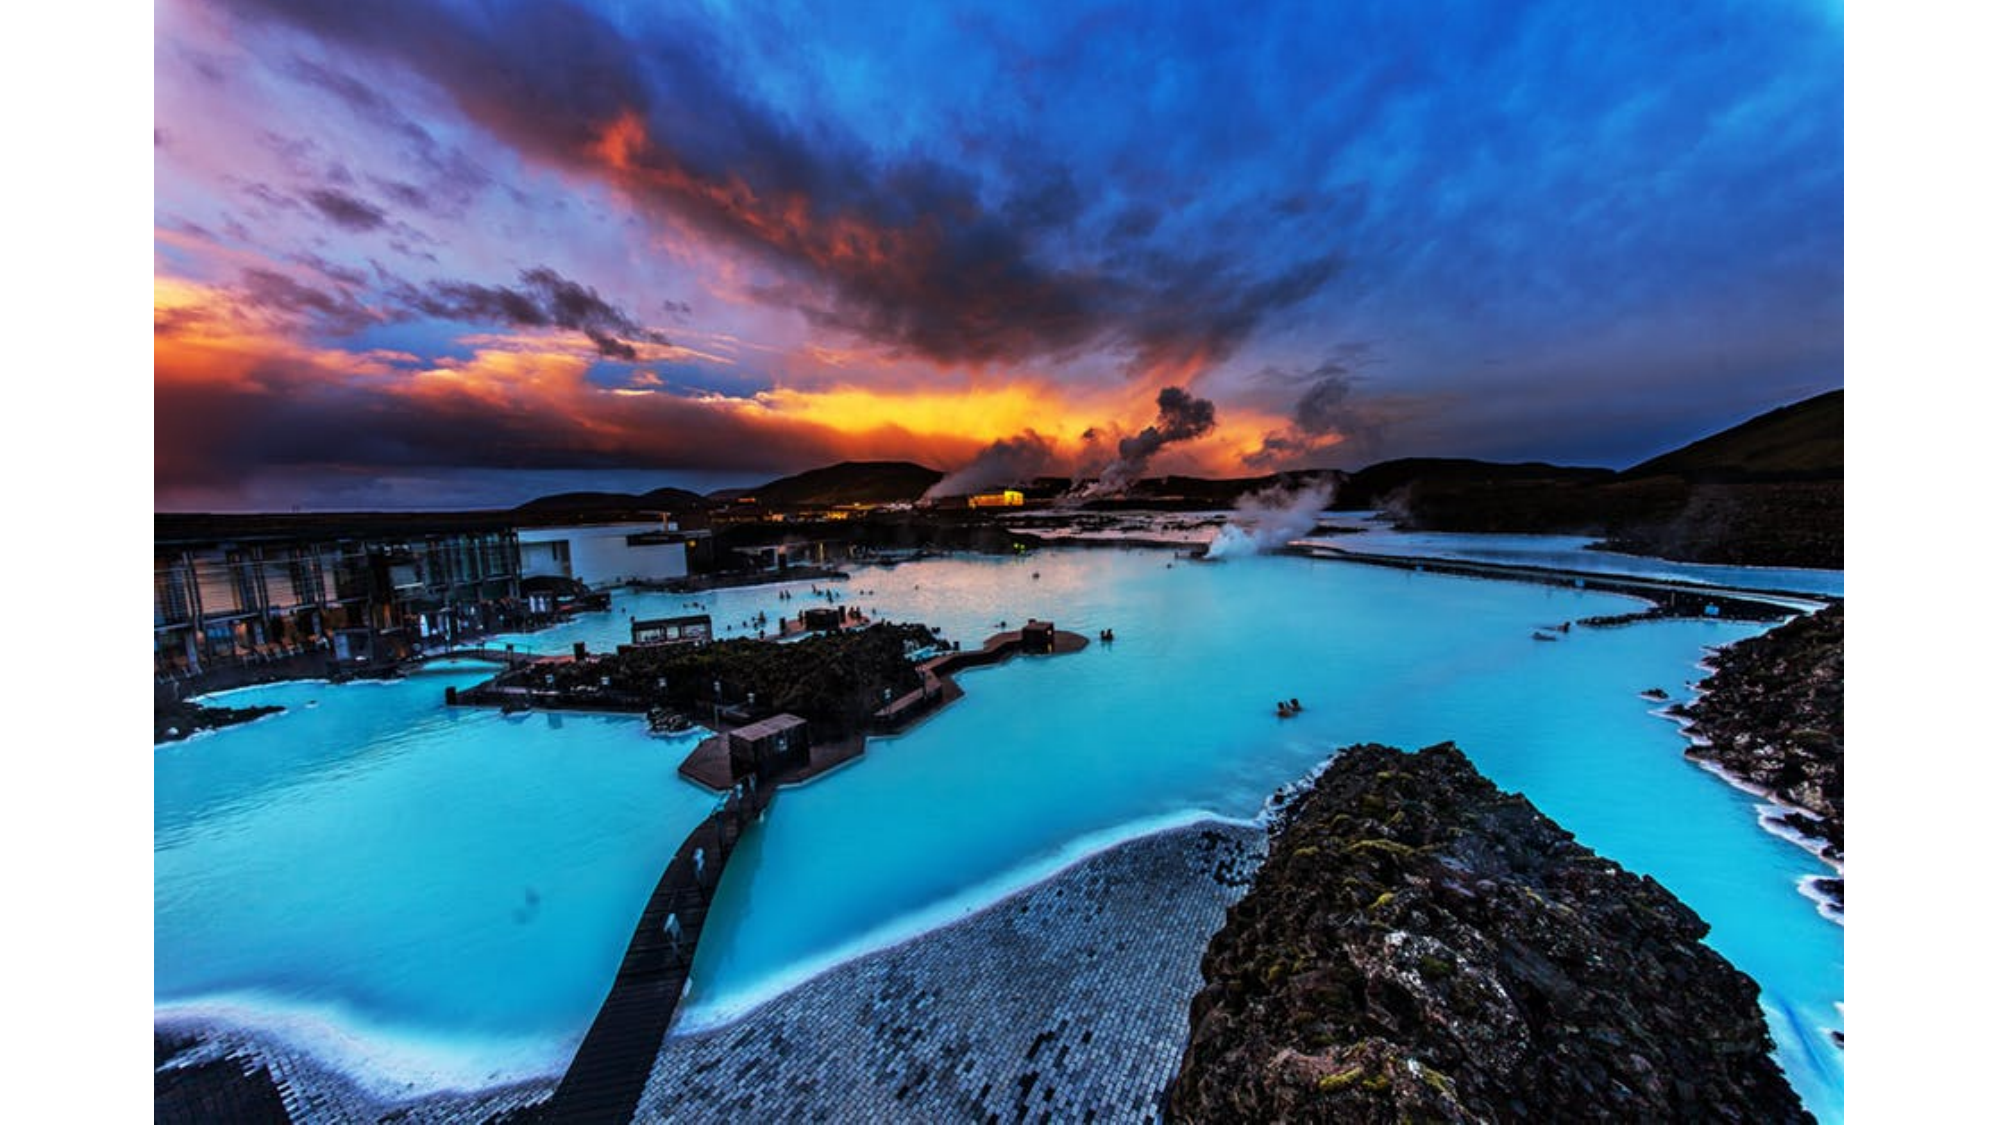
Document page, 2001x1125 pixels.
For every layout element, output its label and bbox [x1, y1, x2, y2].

picture [154, 0, 1844, 1125]
